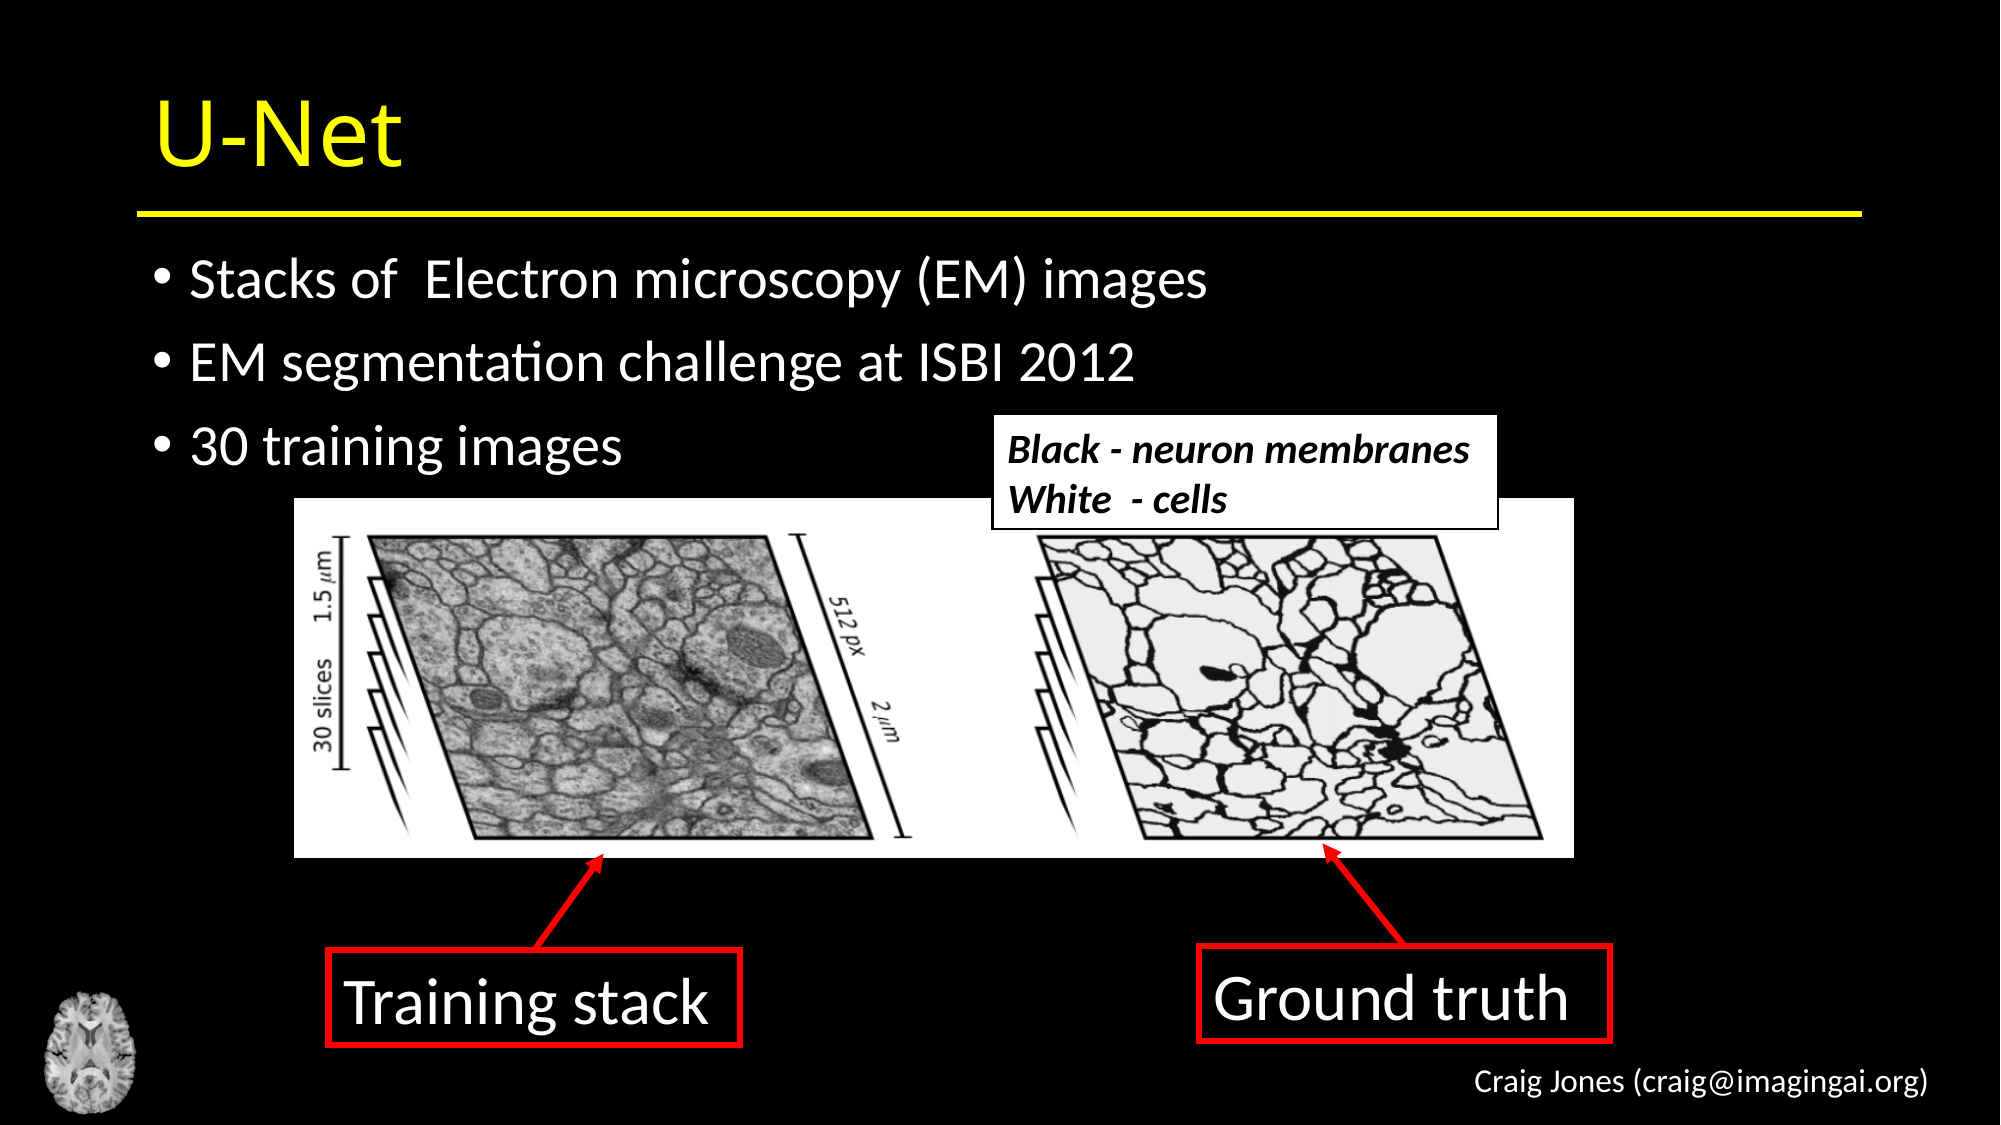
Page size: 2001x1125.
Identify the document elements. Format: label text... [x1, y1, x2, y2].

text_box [294, 414, 1611, 1043]
picture [40, 991, 138, 1115]
list Stacks of Electron microscopy (EM) images EM segmentation challenge at ISBI 2012 30 training images [137, 240, 1863, 509]
title U-Net [137, 59, 1863, 215]
